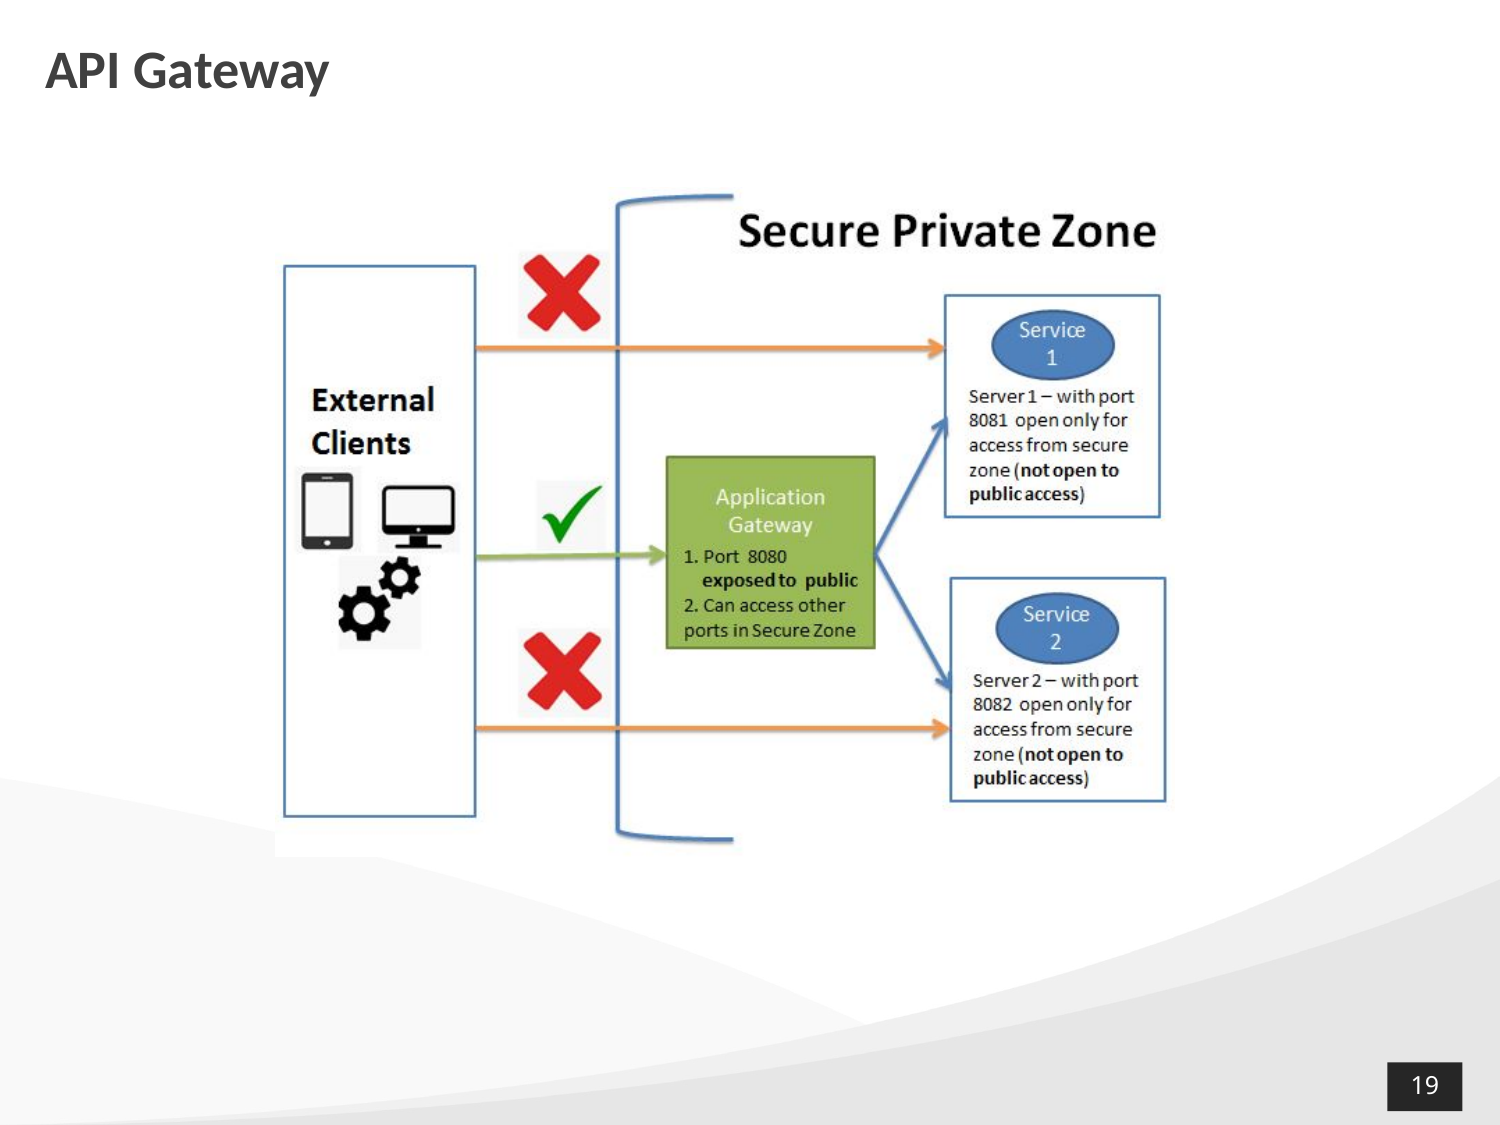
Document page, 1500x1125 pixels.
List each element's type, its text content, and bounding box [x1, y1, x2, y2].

picture [0, 0, 1500, 1125]
title API Gateway [30, 21, 1478, 113]
